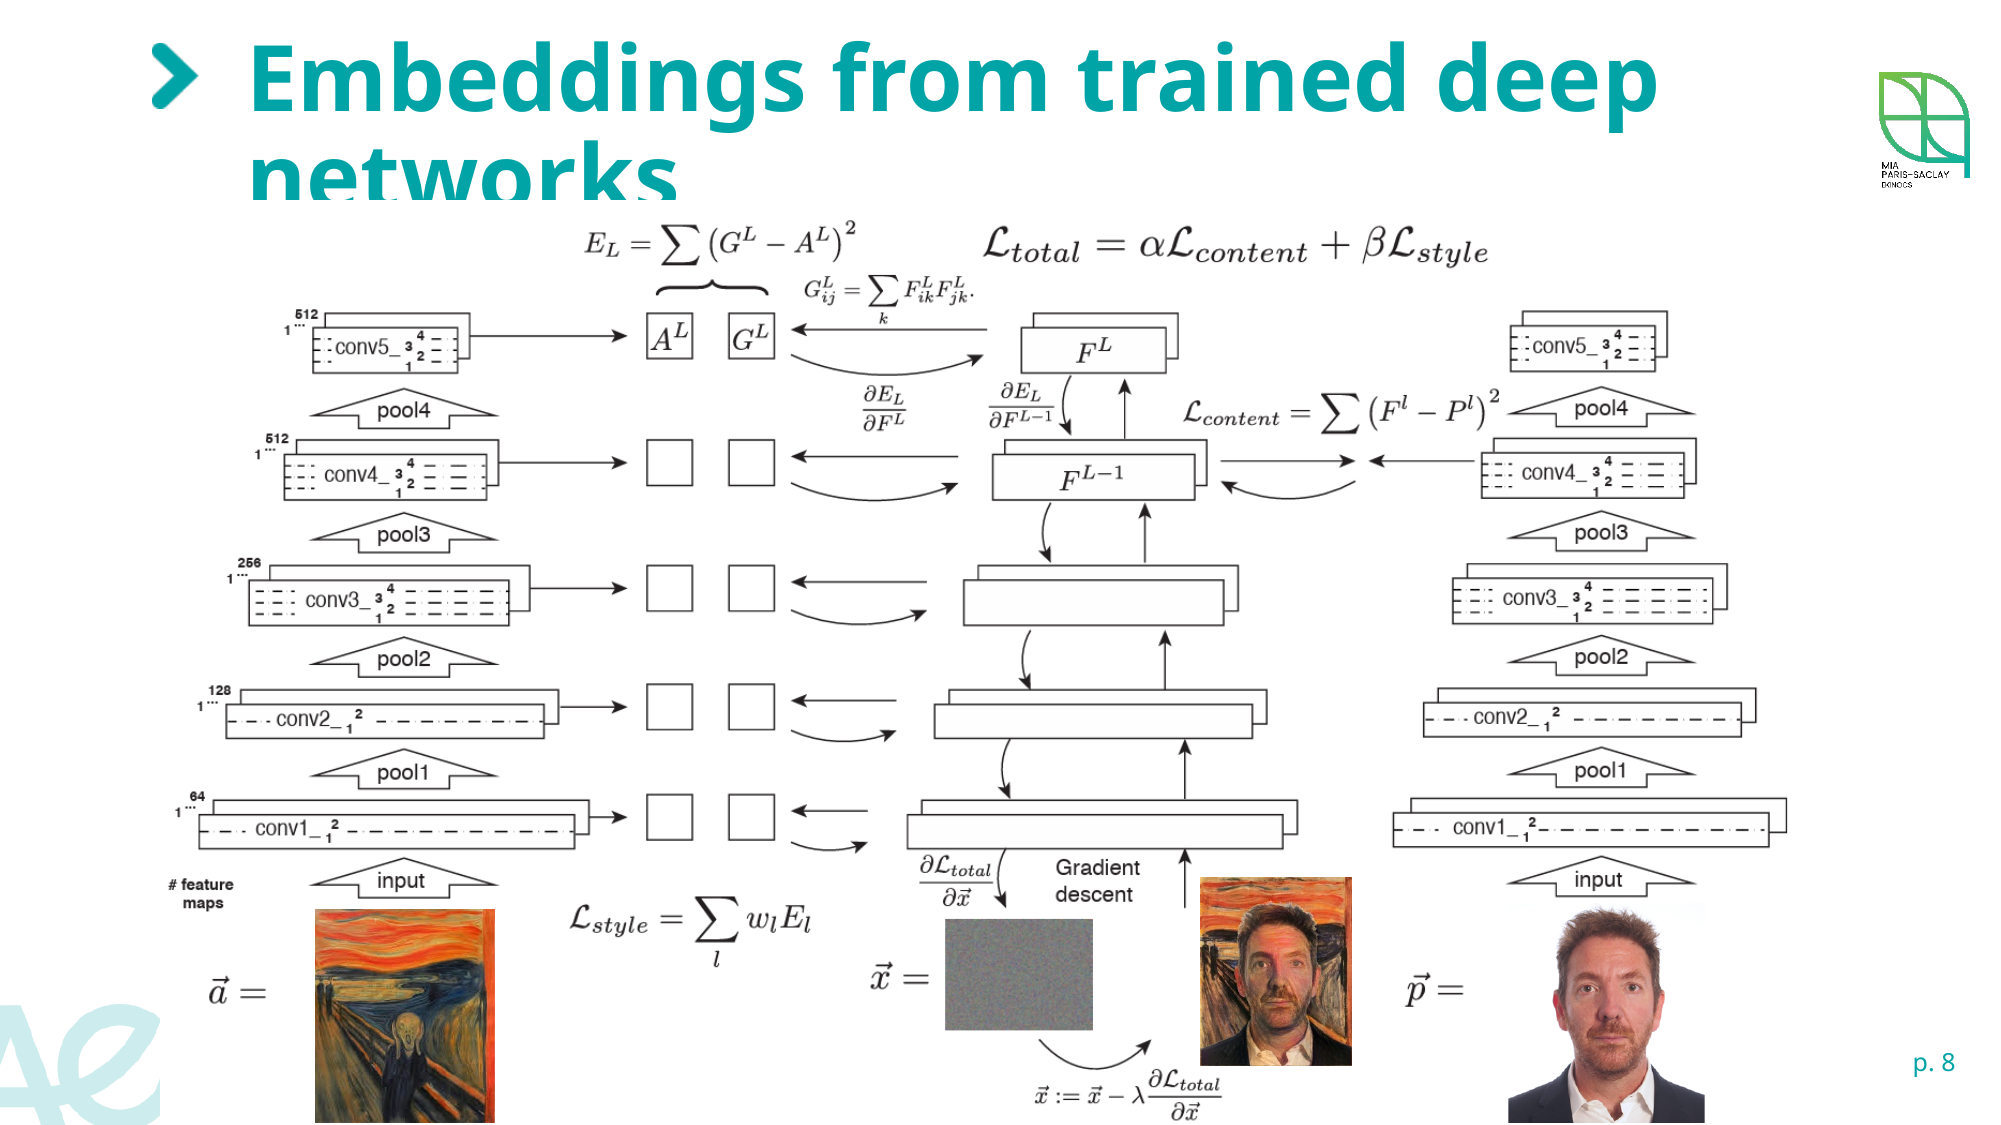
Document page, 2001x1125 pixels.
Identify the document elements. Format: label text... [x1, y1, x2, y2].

picture [0, 200, 1800, 1125]
picture [1862, 54, 1986, 205]
title Embeddings from trained deep networks [137, 59, 1863, 203]
picture [152, 43, 200, 109]
